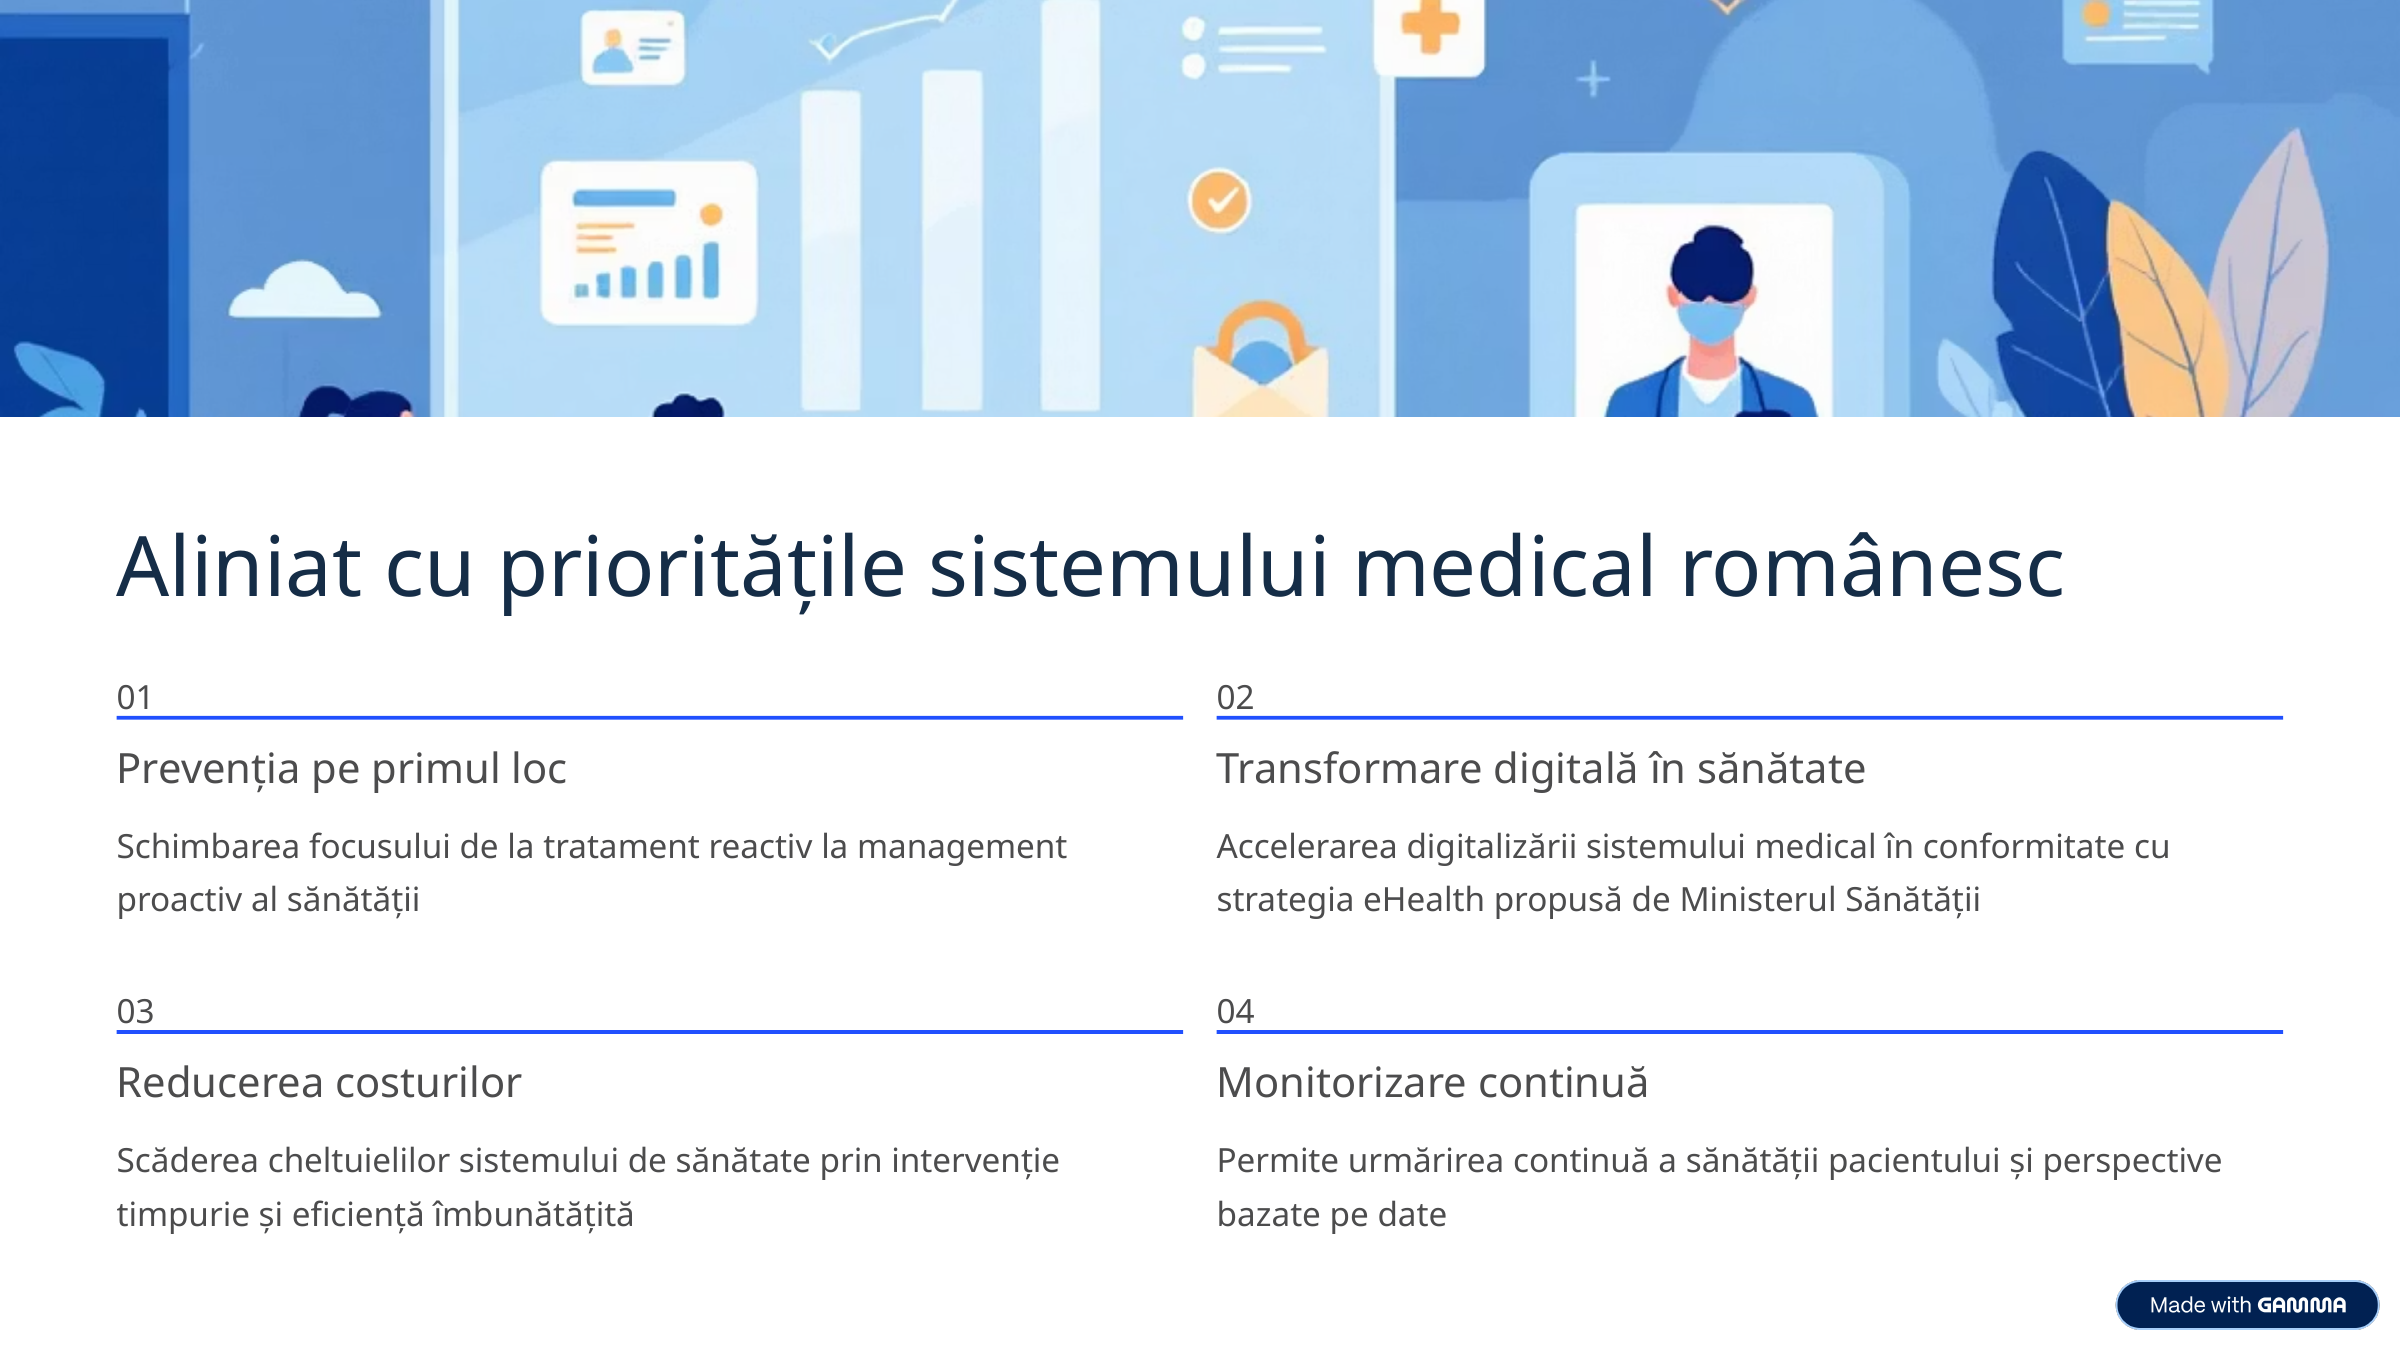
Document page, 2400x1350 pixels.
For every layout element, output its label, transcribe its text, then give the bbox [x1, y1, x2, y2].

text_box 03 [116, 977, 151, 1019]
text_box 04 [1216, 977, 1250, 1019]
text_box Scăderea cheltuielilor sistemului de sănătate prin intervenție timpurie și eficiență îmbunătățită [116, 1126, 1184, 1234]
text_box [1216, 1030, 2284, 1034]
text_box [1216, 715, 2284, 720]
text_box [116, 1030, 1184, 1034]
text_box Permite urmărirea continuă a sănătății pacientului și perspective bazate pe date [1216, 1126, 2284, 1234]
text_box Reducerea costurilor [116, 1054, 534, 1107]
text_box Monitorizare continuă [1216, 1054, 1634, 1107]
picture [0, 0, 2400, 417]
text_box [116, 715, 1184, 720]
text_box 02 [1216, 662, 1250, 705]
text_box Accelerarea digitalizării sistemului medical în conformitate cu strategia eHealth propusă de Ministerul Sănătății [1216, 812, 2284, 919]
text_box Schimbarea focusului de la tratament reactiv la management proactiv al sănătății [116, 812, 1184, 919]
picture [2106, 1271, 2389, 1339]
text_box Transformare digitală în sănătate [1216, 740, 1793, 793]
text_box 01 [116, 662, 151, 705]
text_box Aliniat cu prioritățile sistemului medical românesc [116, 508, 1869, 613]
text_box Prevenția pe primul loc [116, 740, 534, 793]
